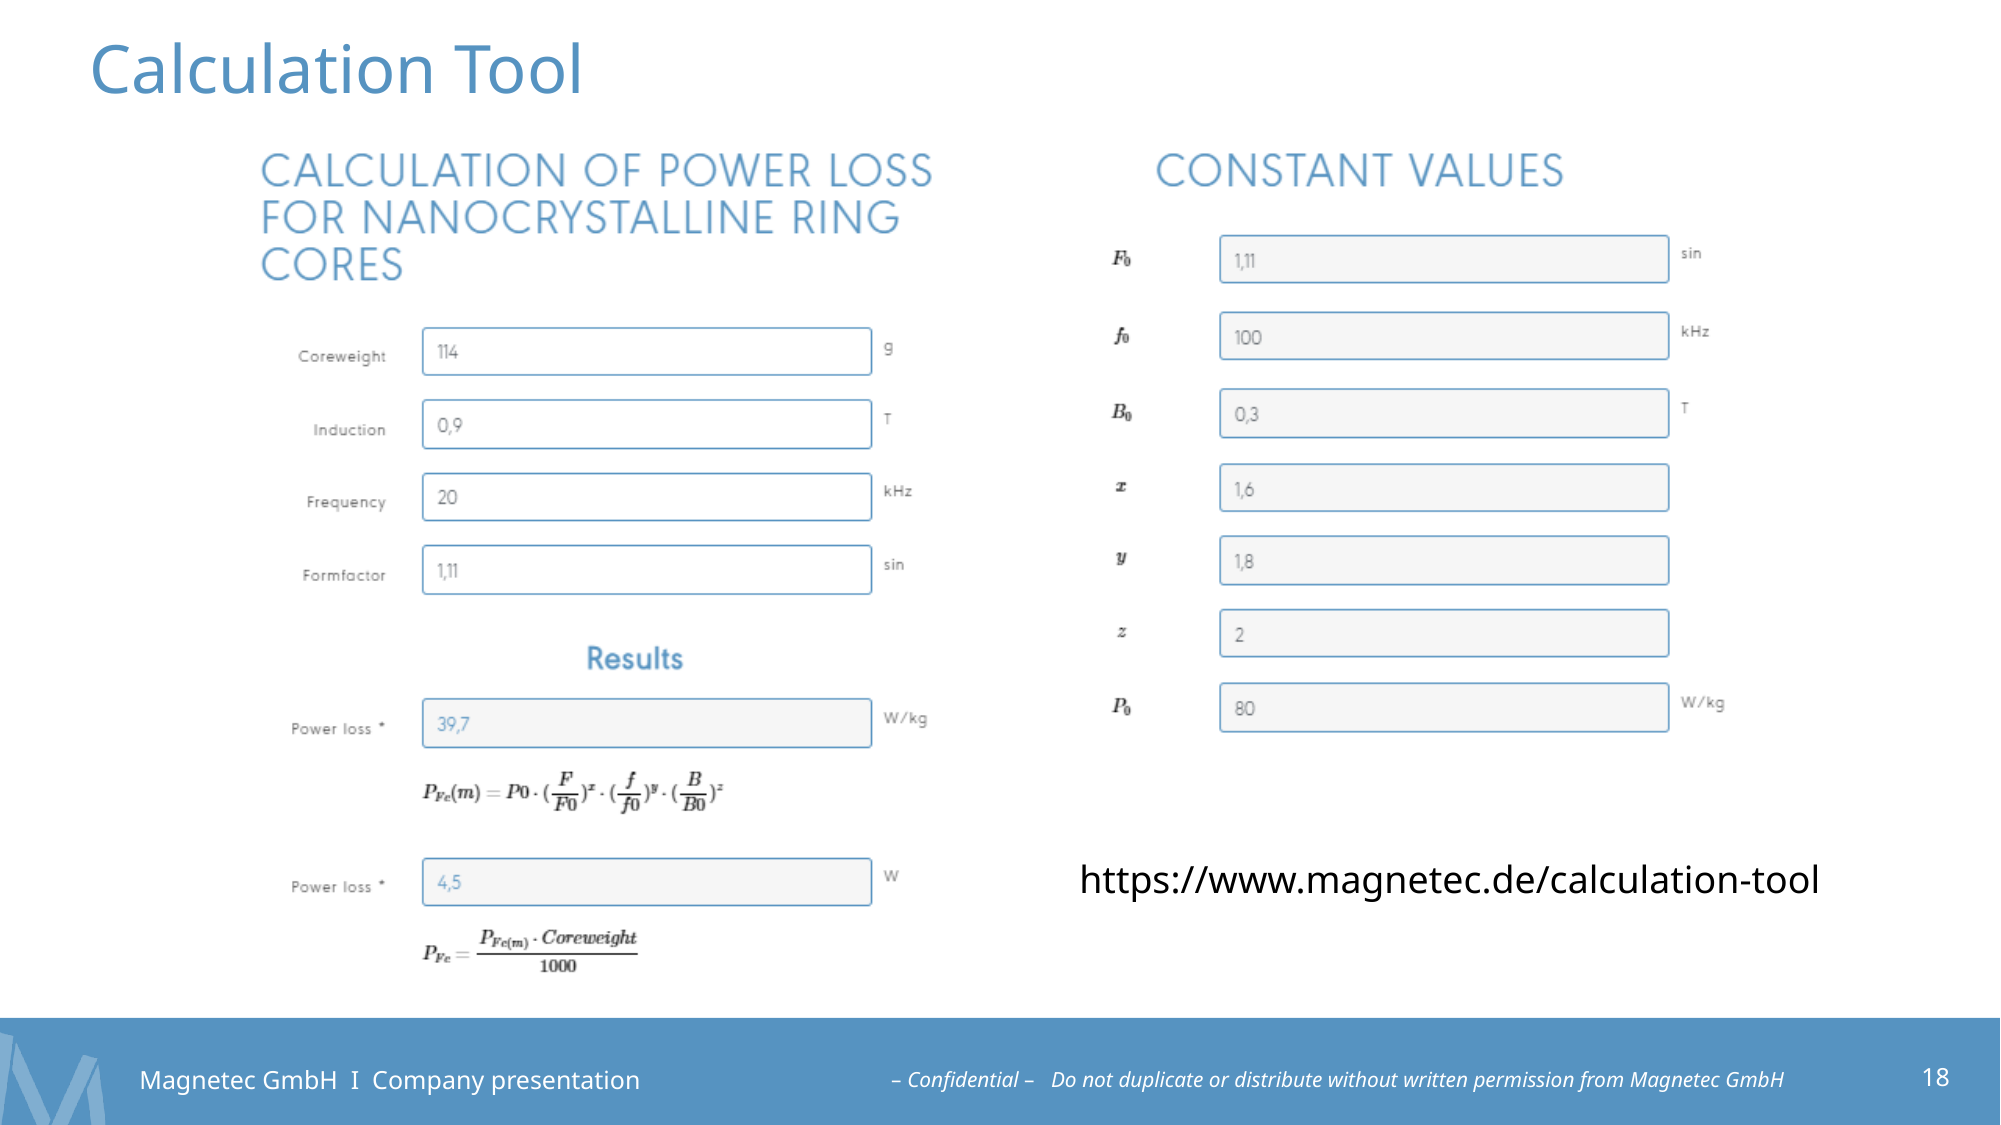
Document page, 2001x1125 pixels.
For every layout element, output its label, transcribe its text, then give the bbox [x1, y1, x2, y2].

picture [241, 135, 1759, 1002]
text_box Calculation Tool [0, 19, 2000, 115]
picture [0, 1032, 106, 1125]
text_box https://www.magnetec.de/calculation-tool [1759, 848, 2000, 909]
